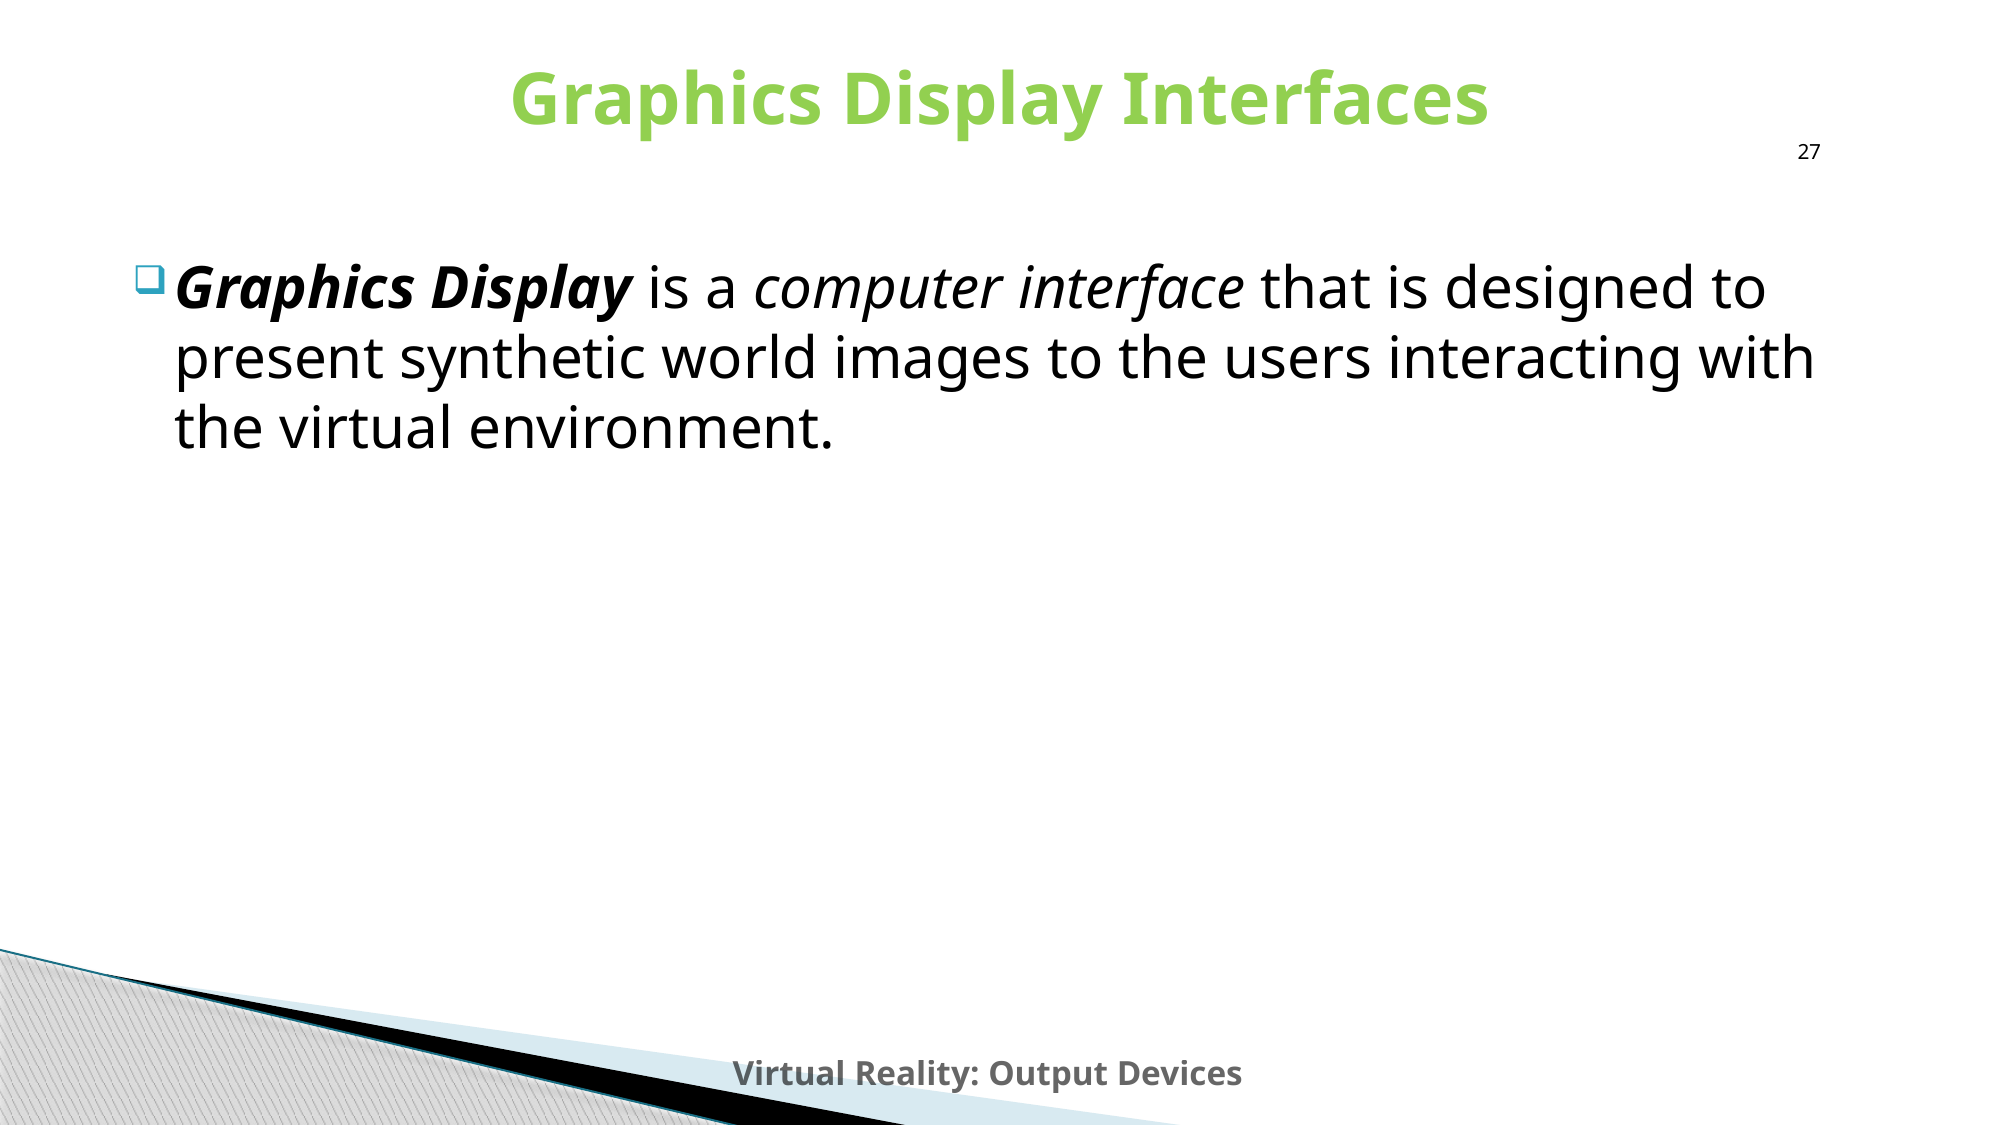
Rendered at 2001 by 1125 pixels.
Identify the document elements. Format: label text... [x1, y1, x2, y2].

list Graphics Display is a computer interface that is designed to present synthetic world images to the users interacting with the virtual environment. [99, 243, 1900, 986]
title Graphics Display Interfaces [99, 45, 1900, 233]
text_box Virtual Reality: Output Devices [671, 1049, 1305, 1100]
